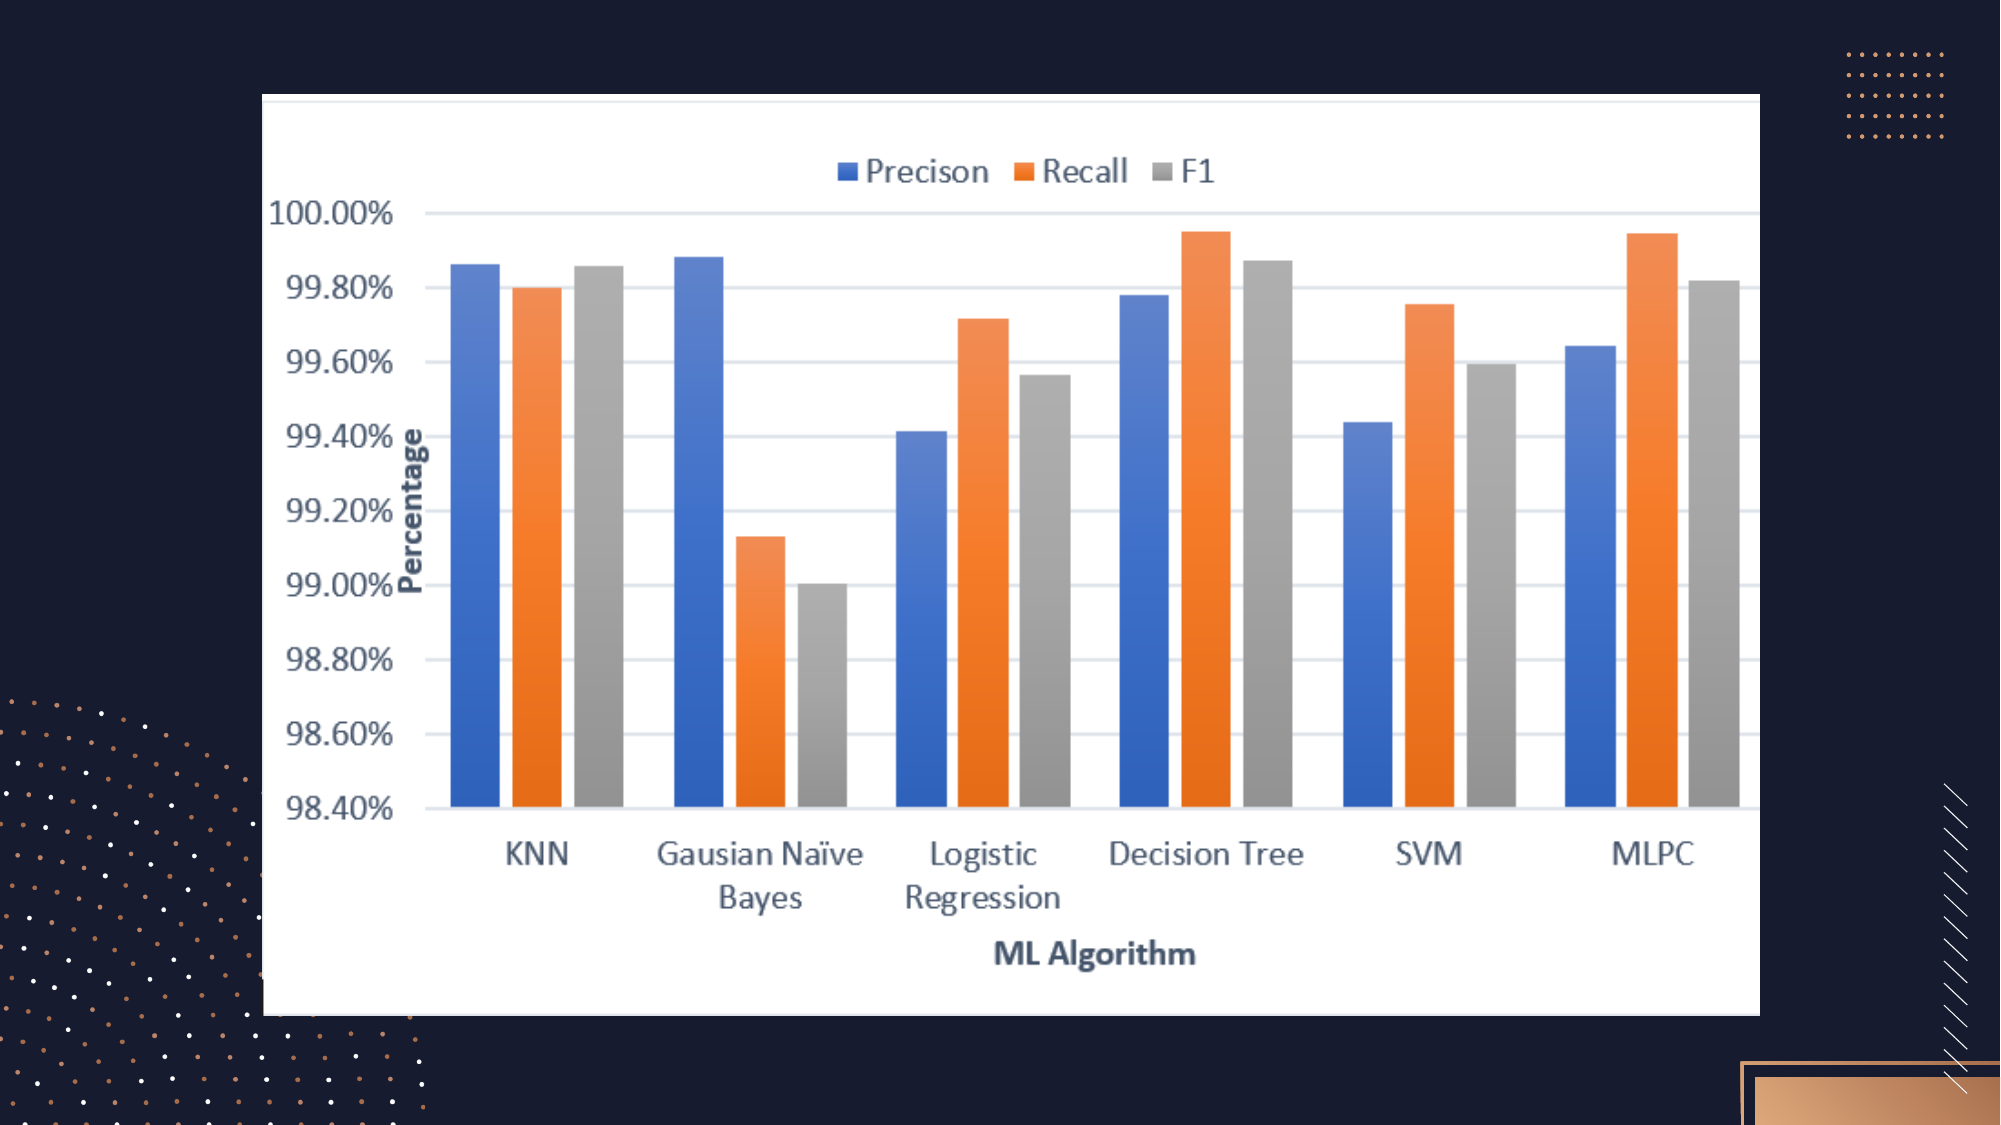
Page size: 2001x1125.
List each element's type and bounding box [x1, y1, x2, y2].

picture [1944, 784, 1968, 1094]
picture [1842, 53, 1944, 139]
picture [0, 94, 1761, 1125]
